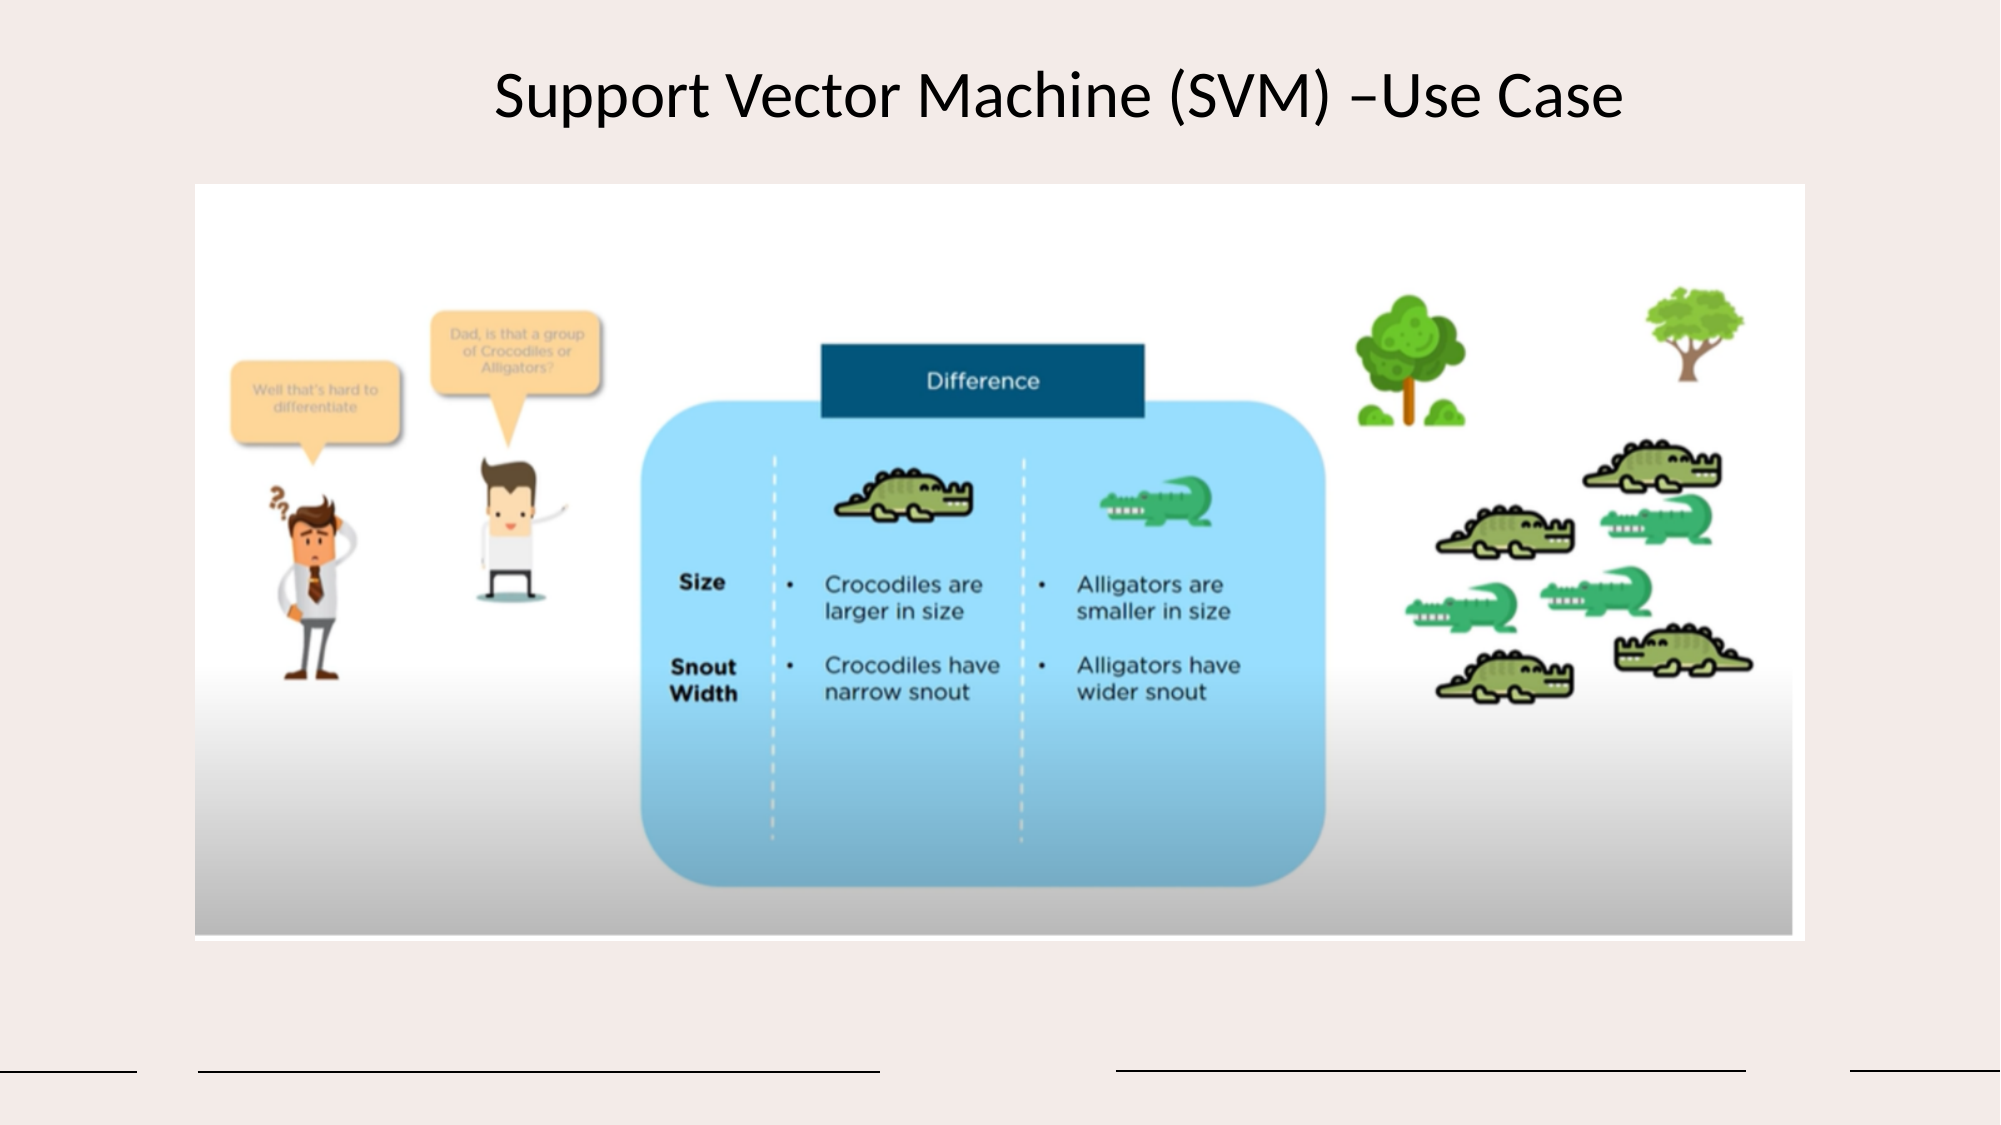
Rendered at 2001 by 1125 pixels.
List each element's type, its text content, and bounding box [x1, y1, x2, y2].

picture [195, 184, 1805, 941]
text_box Support Vector Machine (SVM) –Use Case [381, 43, 1739, 139]
